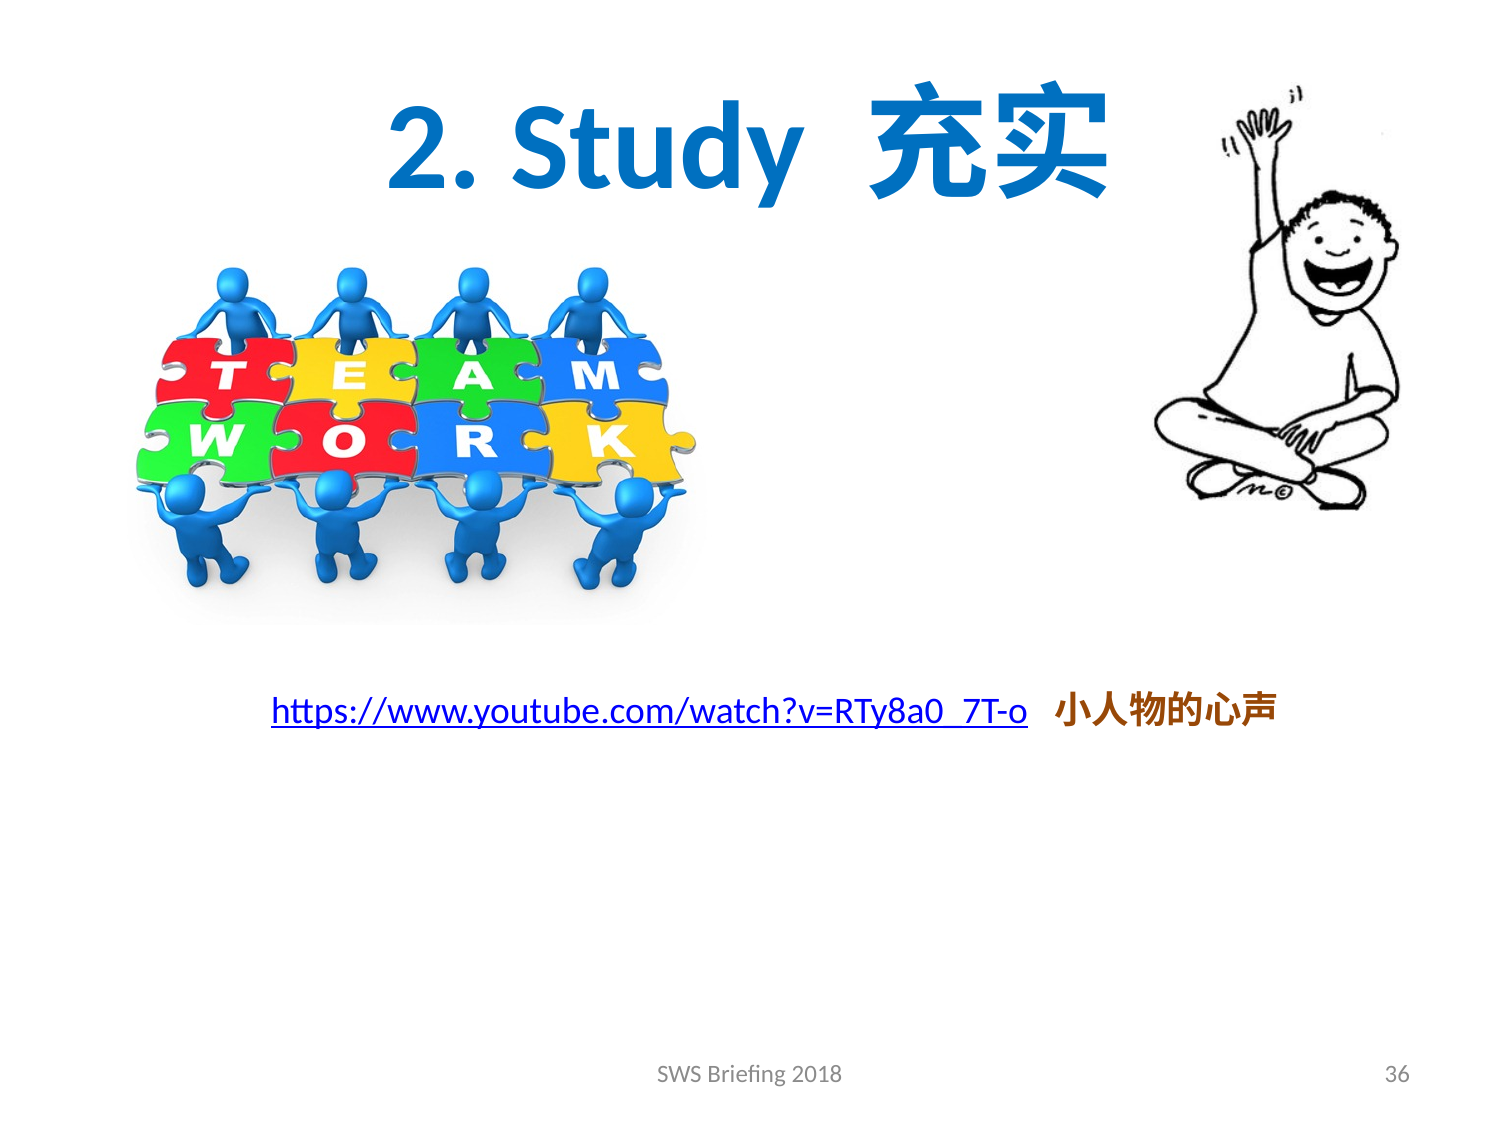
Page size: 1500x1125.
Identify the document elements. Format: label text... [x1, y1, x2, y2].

text_box https://www.youtube.com/watch?v=RTy8a0_7T-o 小人物的心声 [256, 678, 1294, 739]
slide_number 36 [1074, 1042, 1425, 1103]
picture [123, 231, 712, 626]
footer SWS Briefing 2018 [512, 1042, 988, 1103]
picture [1132, 82, 1425, 511]
title 2. Study 充实 [75, 45, 1425, 233]
